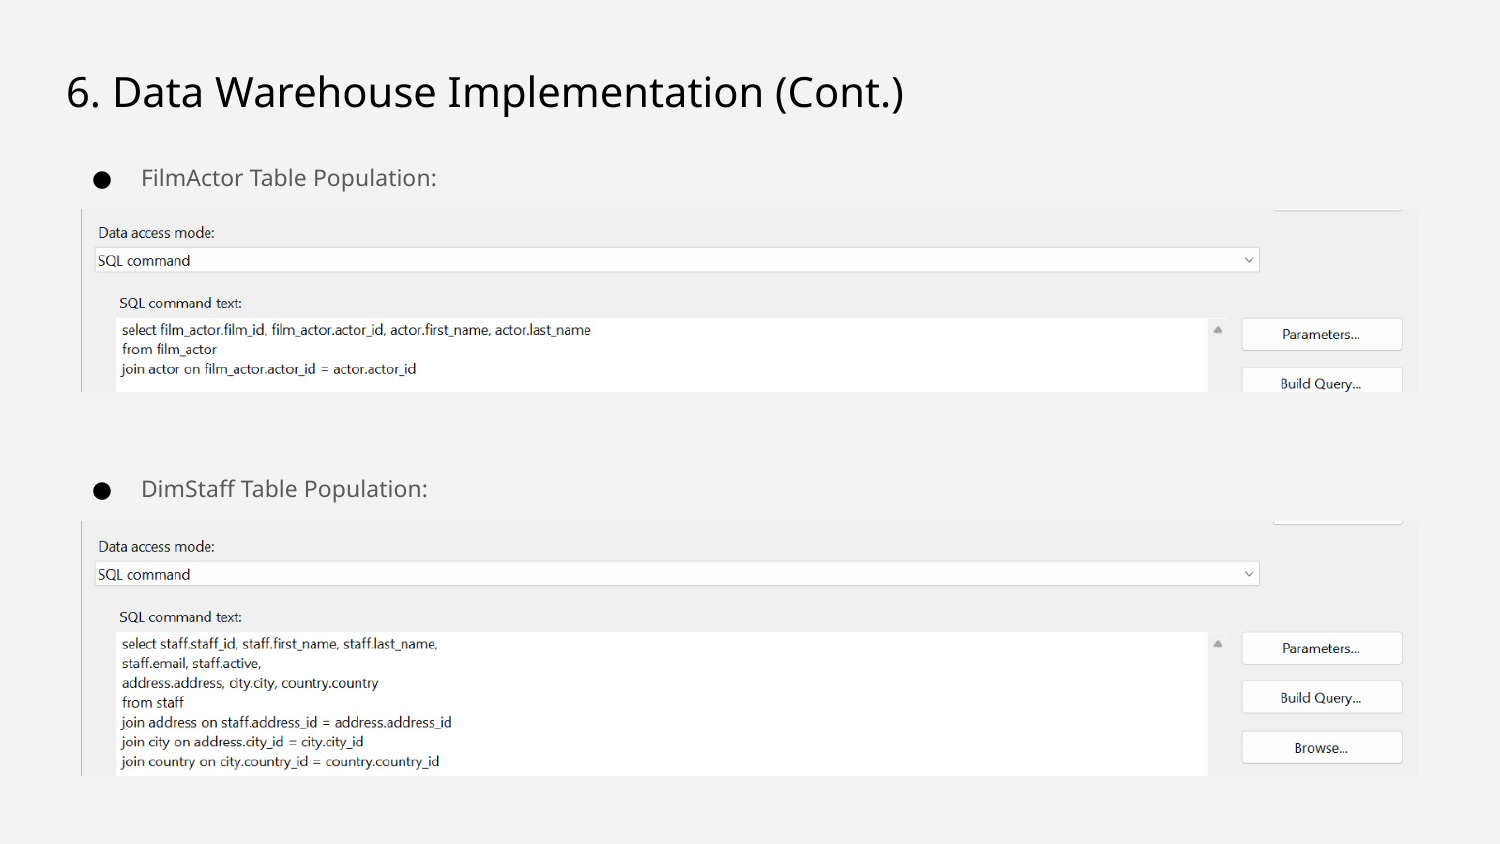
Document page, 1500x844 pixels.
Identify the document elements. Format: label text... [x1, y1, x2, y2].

picture [80, 208, 1420, 392]
picture [80, 521, 1420, 776]
list FilmActor Table Population: DimStaff Table Population: [51, 141, 1449, 787]
title 6. Data Warehouse Implementation (Cont.) [51, 48, 1449, 141]
